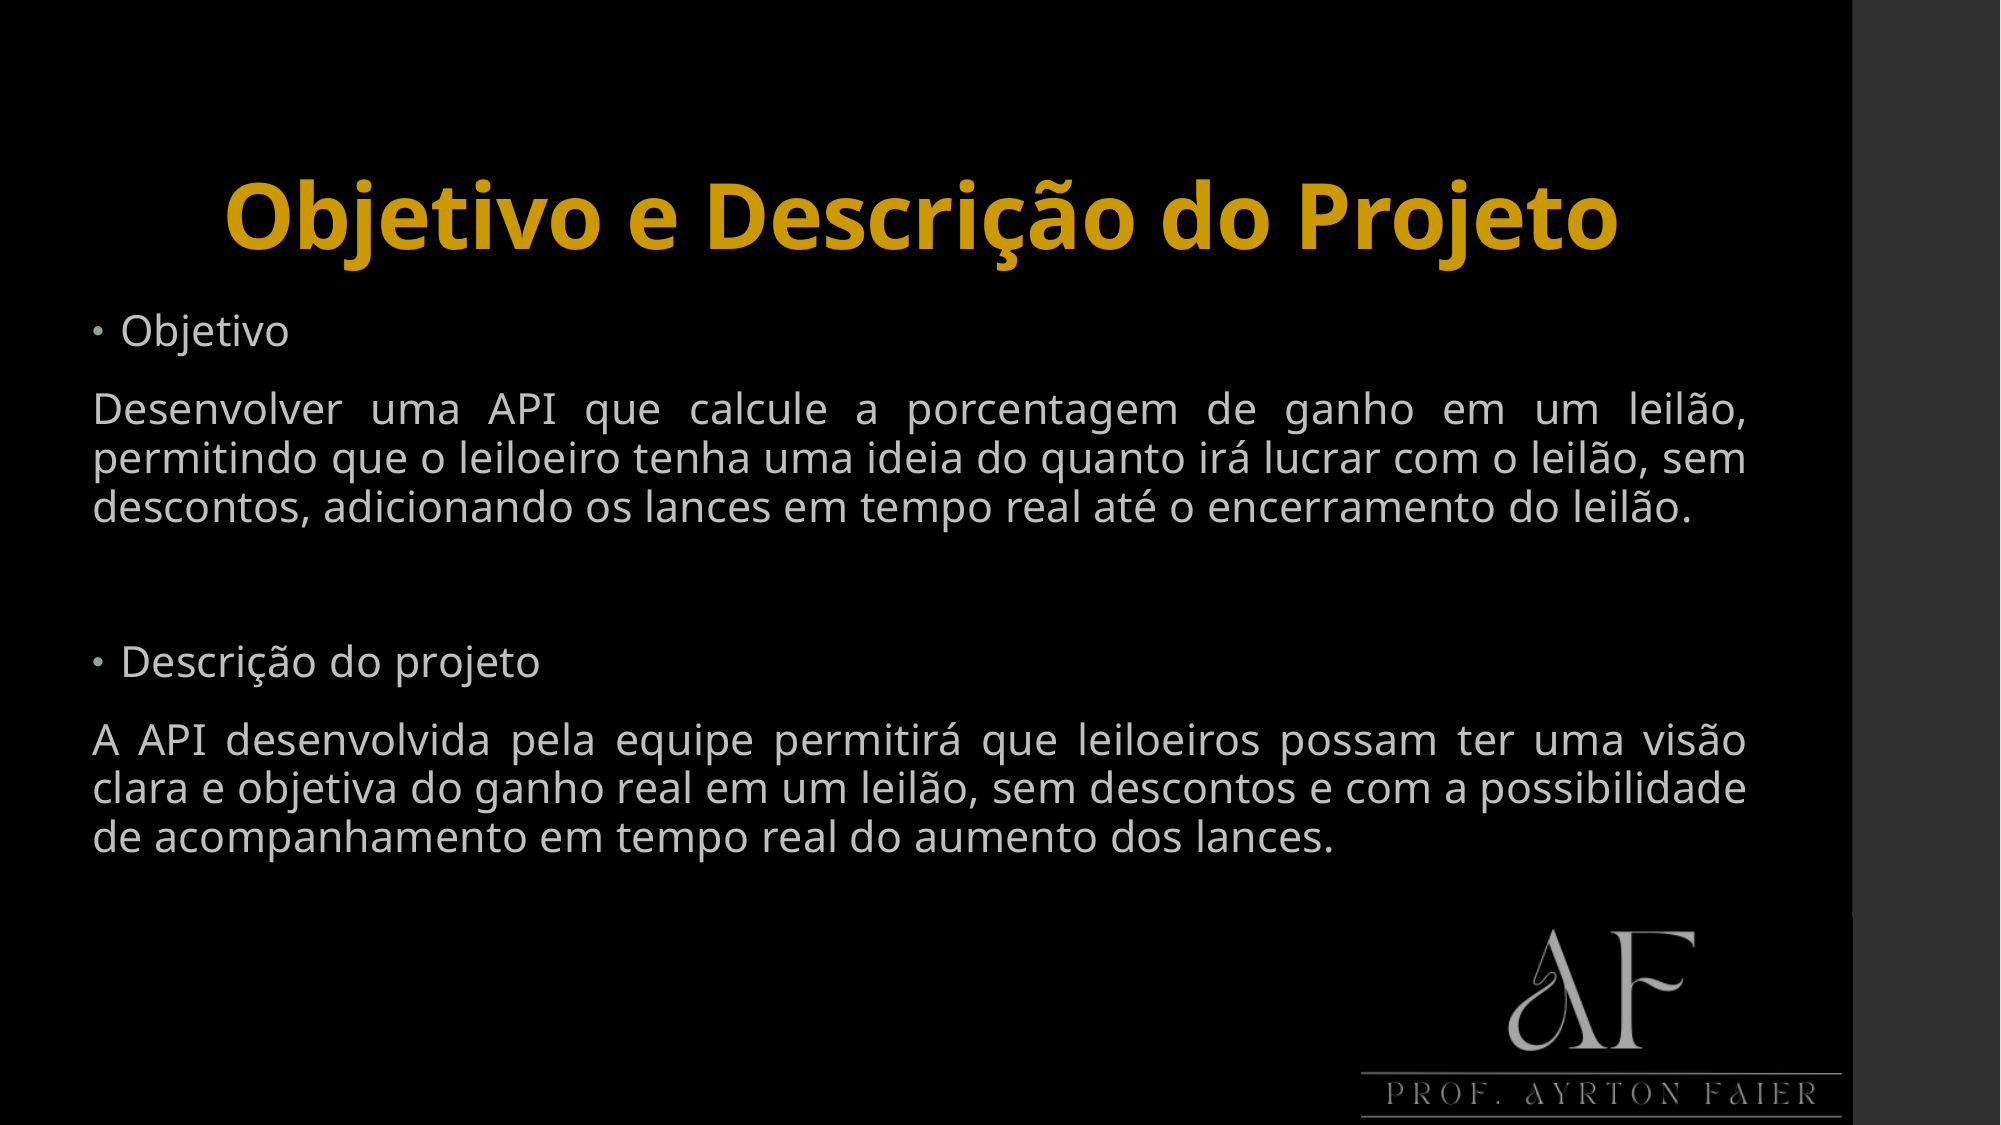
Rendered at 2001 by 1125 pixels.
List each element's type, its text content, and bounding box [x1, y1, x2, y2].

picture [1350, 918, 1853, 1125]
title Objetivo e Descrição do Projeto [206, 60, 1797, 278]
list Objetivo Desenvolver uma API que calcule a porcentagem de ganho em um leilão, permitindo que o leiloeiro tenha uma ideia do quanto irá lucrar com o leilão, sem descontos, adicionando os lances em tempo real até o encerramento do leilão. Descrição do projeto A API desenvolvida pela equipe permitirá que leiloeiros possam ter uma visão clara e objetiva do ganho real em um leilão, sem descontos e com a possibilidade de acompanhamento em tempo real do aumento dos lances. [77, 299, 1766, 916]
